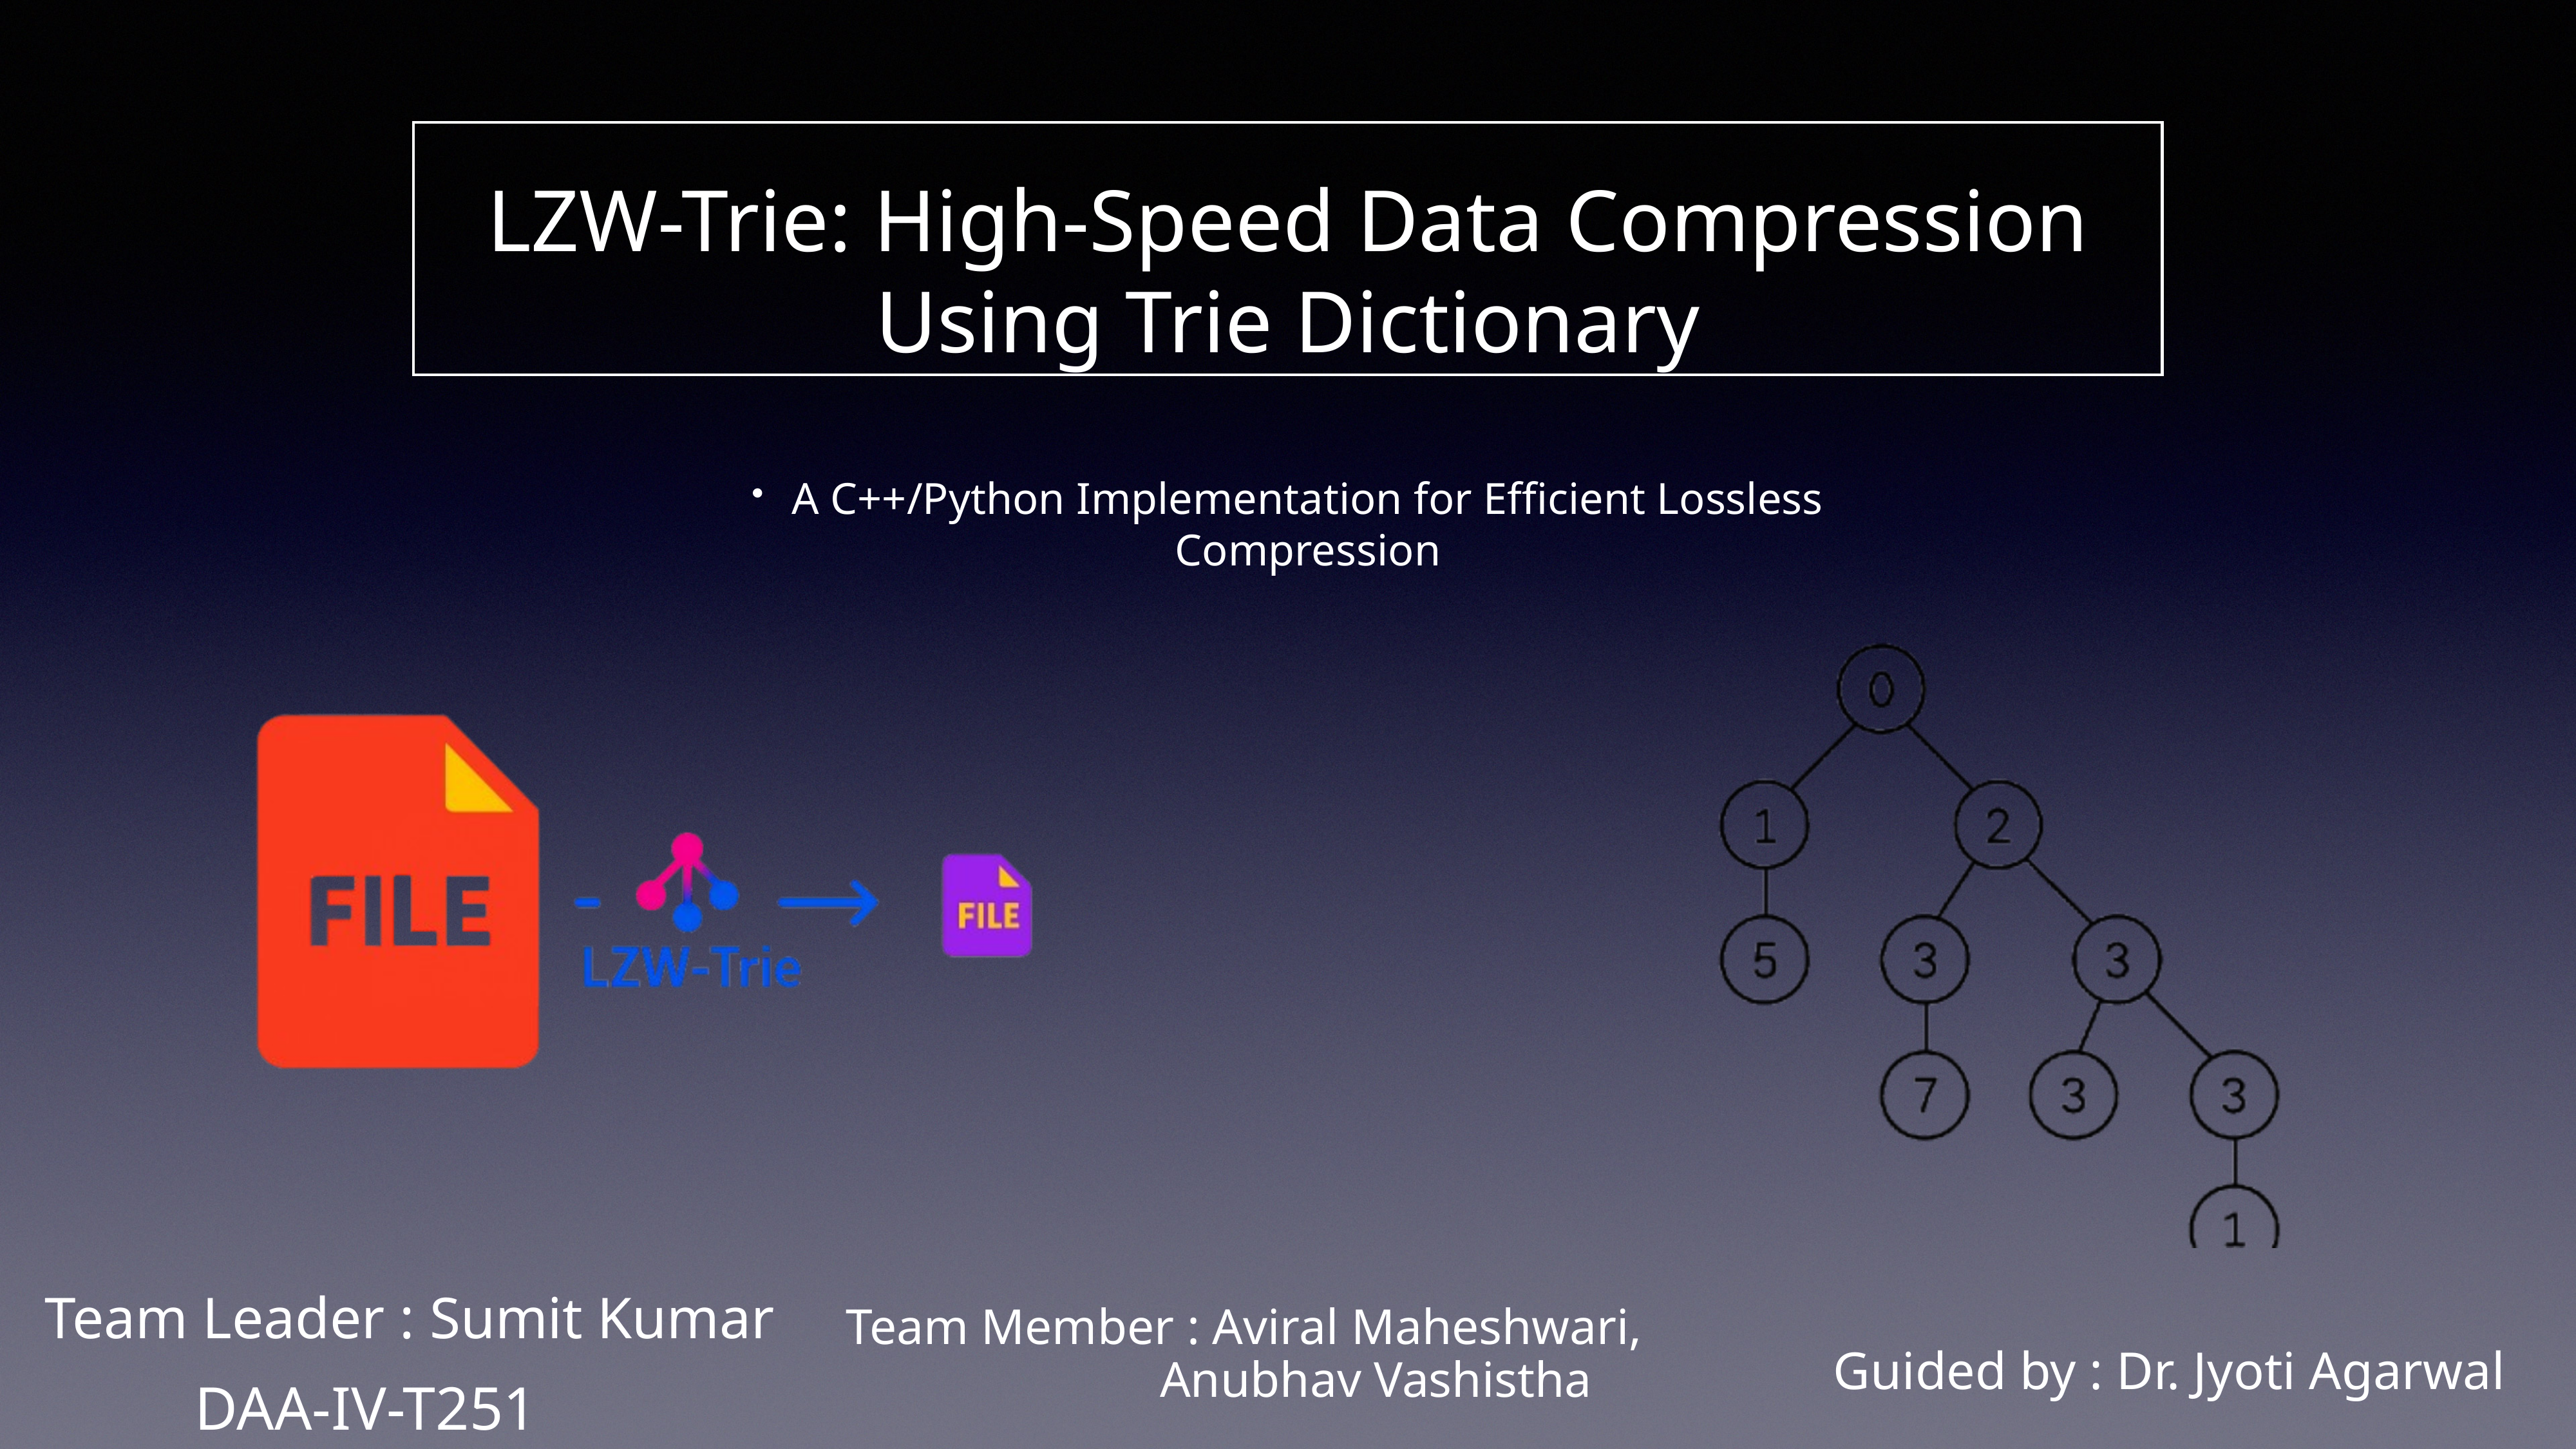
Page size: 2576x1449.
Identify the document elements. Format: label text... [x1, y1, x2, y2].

title LZW-Trie: High-Speed Data Compression Using Trie Dictionary [413, 122, 2163, 375]
picture [0, 0, 2576, 1449]
text_box Guided by : Dr. Jyoti Agarwal [1828, 1333, 2524, 1405]
subtitle A C++/Python Implementation for Efficient Lossless Compression [632, 466, 1944, 634]
text_box Team Leader : Sumit Kumar [39, 1330, 857, 1344]
text_box Team Member : Aviral Maheshwari, Anubhav Vashistha [840, 1334, 1648, 1404]
text_box DAA-IV-T251 [189, 1365, 544, 1447]
